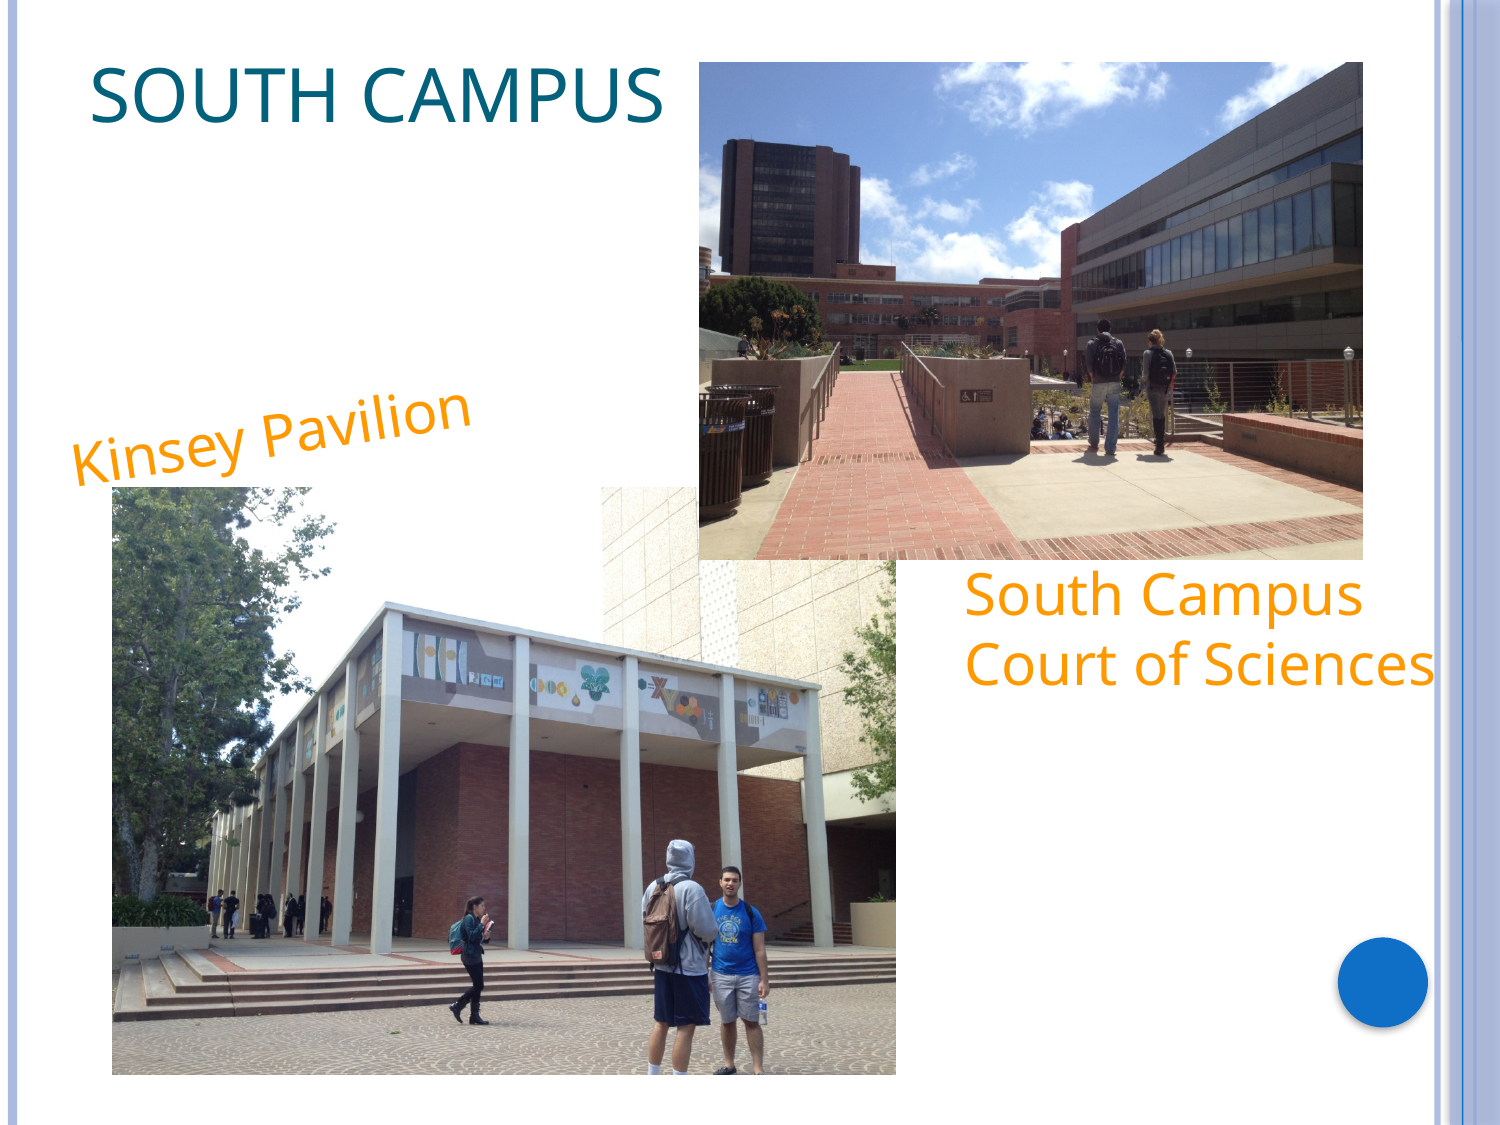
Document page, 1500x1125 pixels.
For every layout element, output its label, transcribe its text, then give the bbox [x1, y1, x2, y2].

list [699, 61, 1363, 560]
text_box South Campus Court of Sciences [949, 549, 1463, 705]
title South Campus [75, 37, 1300, 145]
picture [111, 486, 896, 1076]
text_box Kinsey Pavilion [50, 337, 625, 509]
